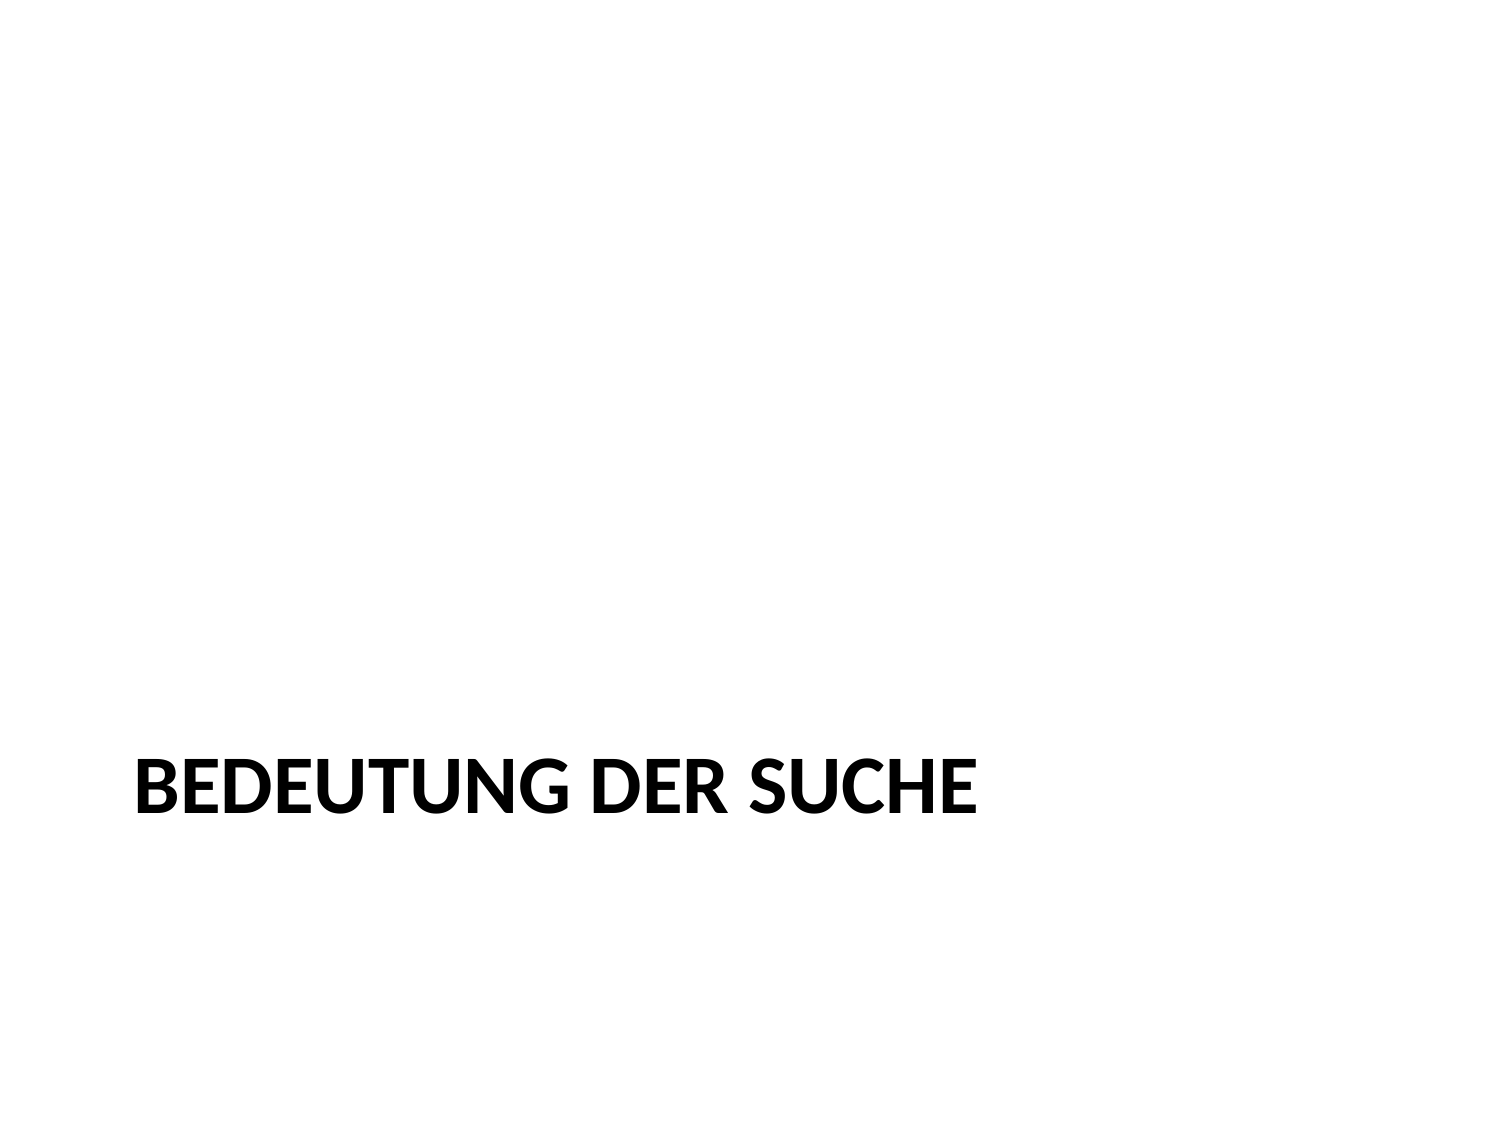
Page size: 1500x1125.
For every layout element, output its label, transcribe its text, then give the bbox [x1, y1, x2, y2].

title Bedeutung der Suche [118, 722, 1394, 947]
